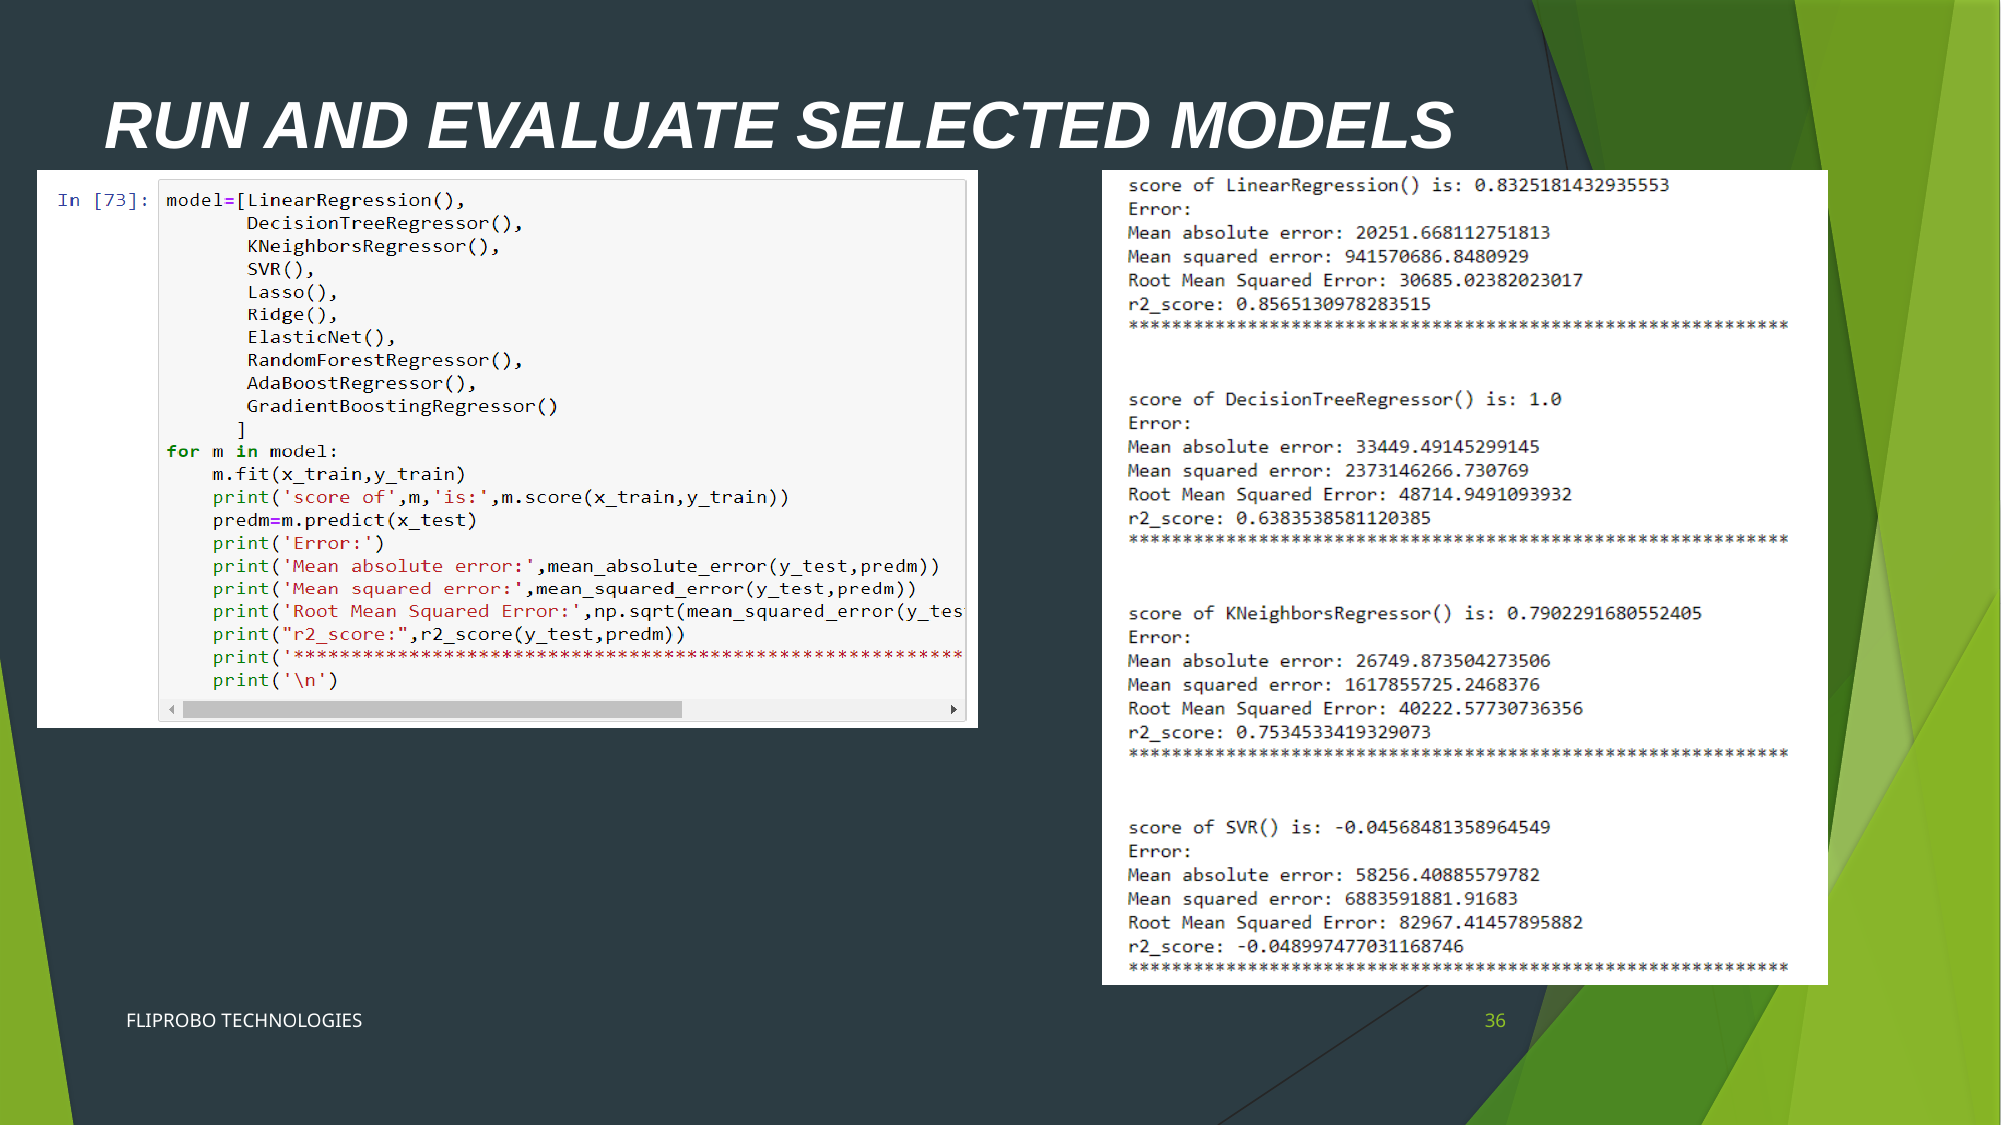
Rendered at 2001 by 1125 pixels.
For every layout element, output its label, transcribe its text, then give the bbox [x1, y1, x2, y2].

footer FLIPROBO TECHNOLOGIES [111, 991, 1145, 1051]
picture [1102, 170, 1829, 986]
slide_number 36 [1409, 993, 1522, 1051]
text_box RUN AND EVALUATE SELECTED MODELS [89, 74, 1673, 170]
picture [36, 170, 979, 728]
